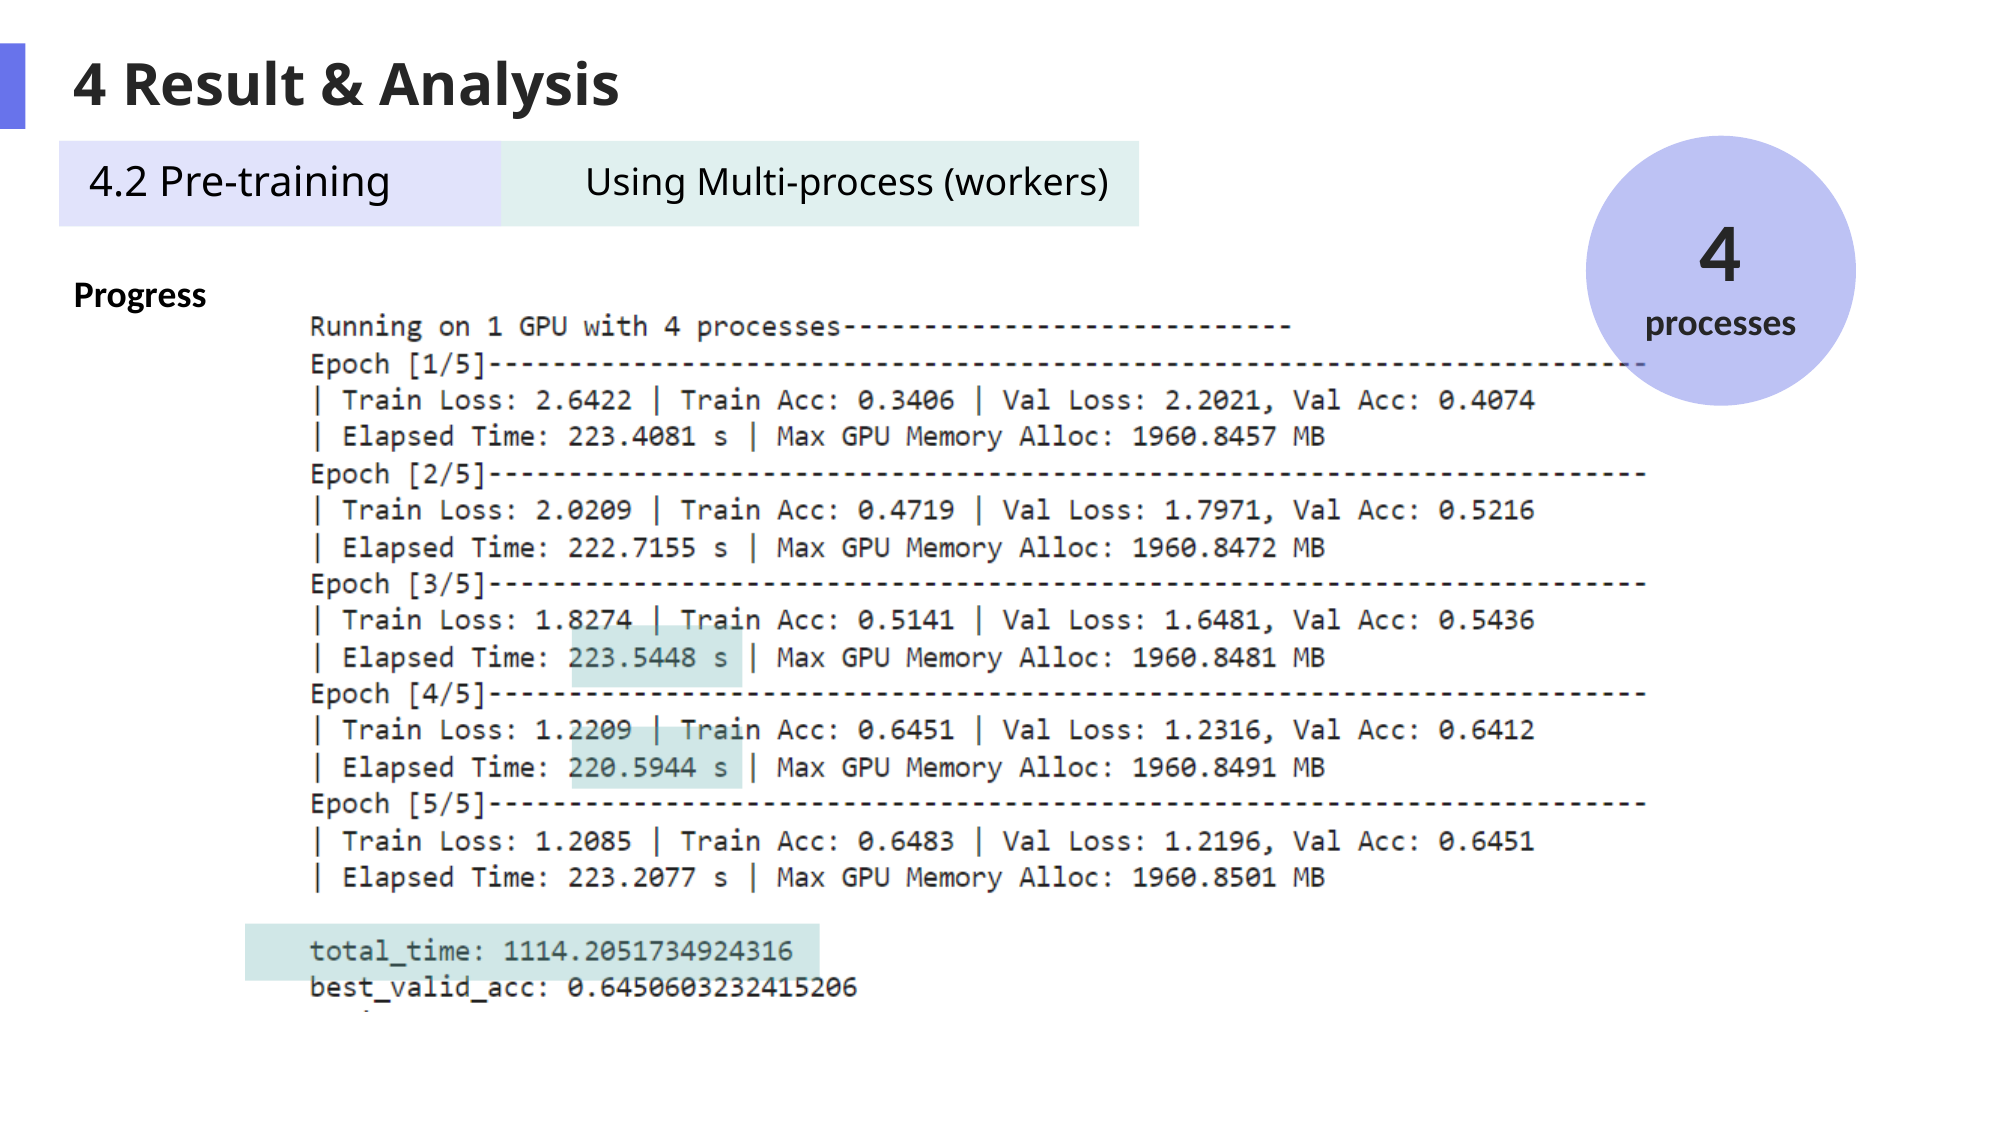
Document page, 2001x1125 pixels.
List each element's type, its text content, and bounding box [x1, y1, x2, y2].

title 4 Result & Analysis [59, 43, 1144, 130]
text_box [244, 923, 299, 982]
picture [299, 306, 1668, 1012]
list 4.2 Pre-training [59, 140, 502, 227]
text_box 4 processes [1584, 134, 1858, 407]
text_box Progress [59, 262, 1060, 323]
list Using Multi-process (workers) [502, 140, 1140, 227]
